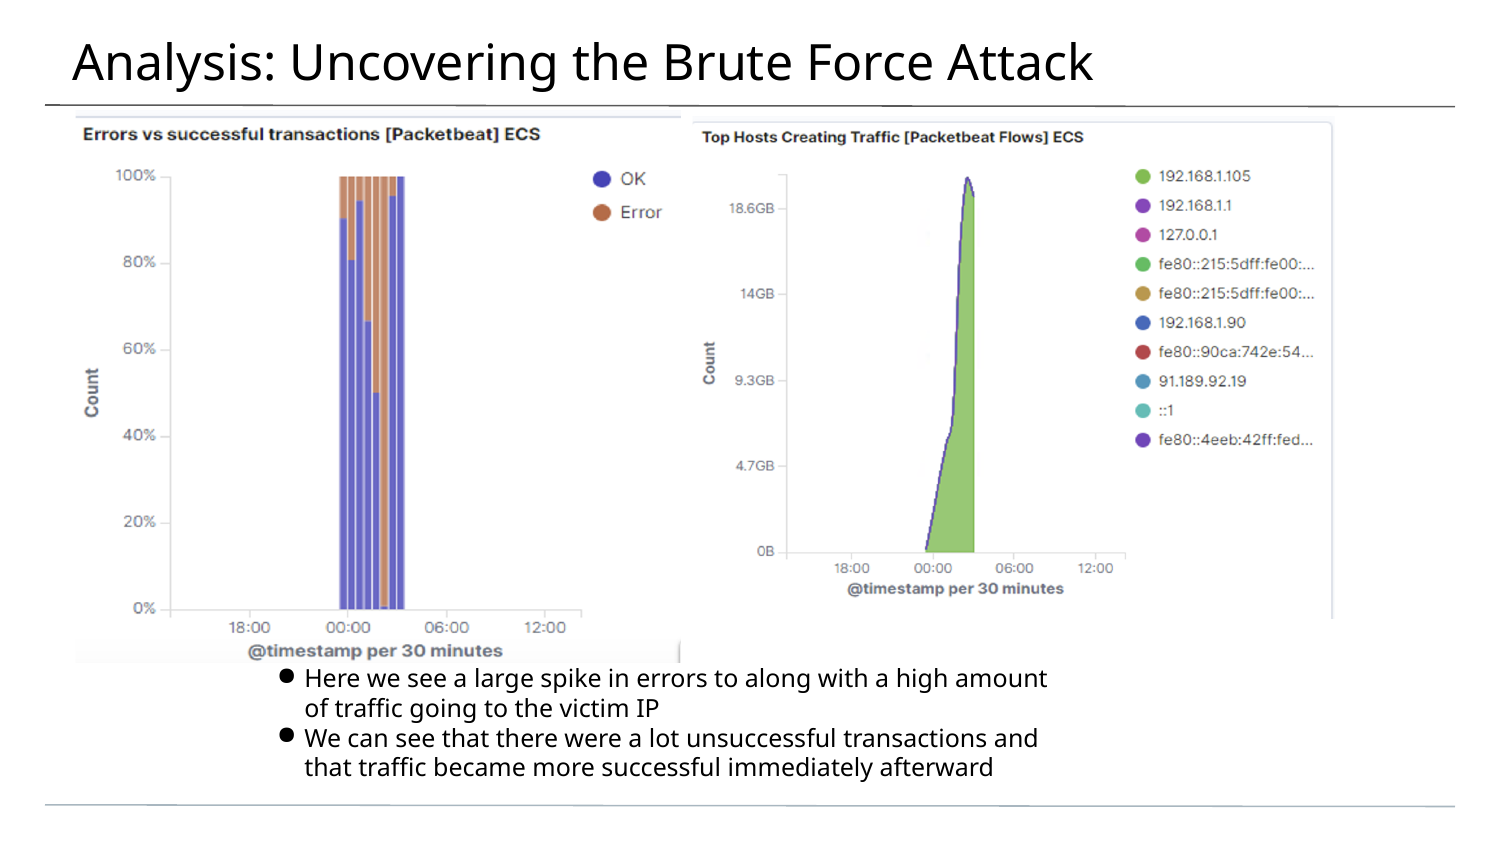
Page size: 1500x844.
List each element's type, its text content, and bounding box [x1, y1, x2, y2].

subtitle Here we see a large spike in errors to along with a high amount of traffic going to the victim IP We can see that there were a lot unsuccessful transactions and that traffic became more successful immediately afterward [176, 647, 1127, 807]
picture [75, 110, 682, 664]
picture [692, 116, 1335, 619]
title Analysis: Uncovering the Brute Force Attack [0, 0, 1500, 88]
